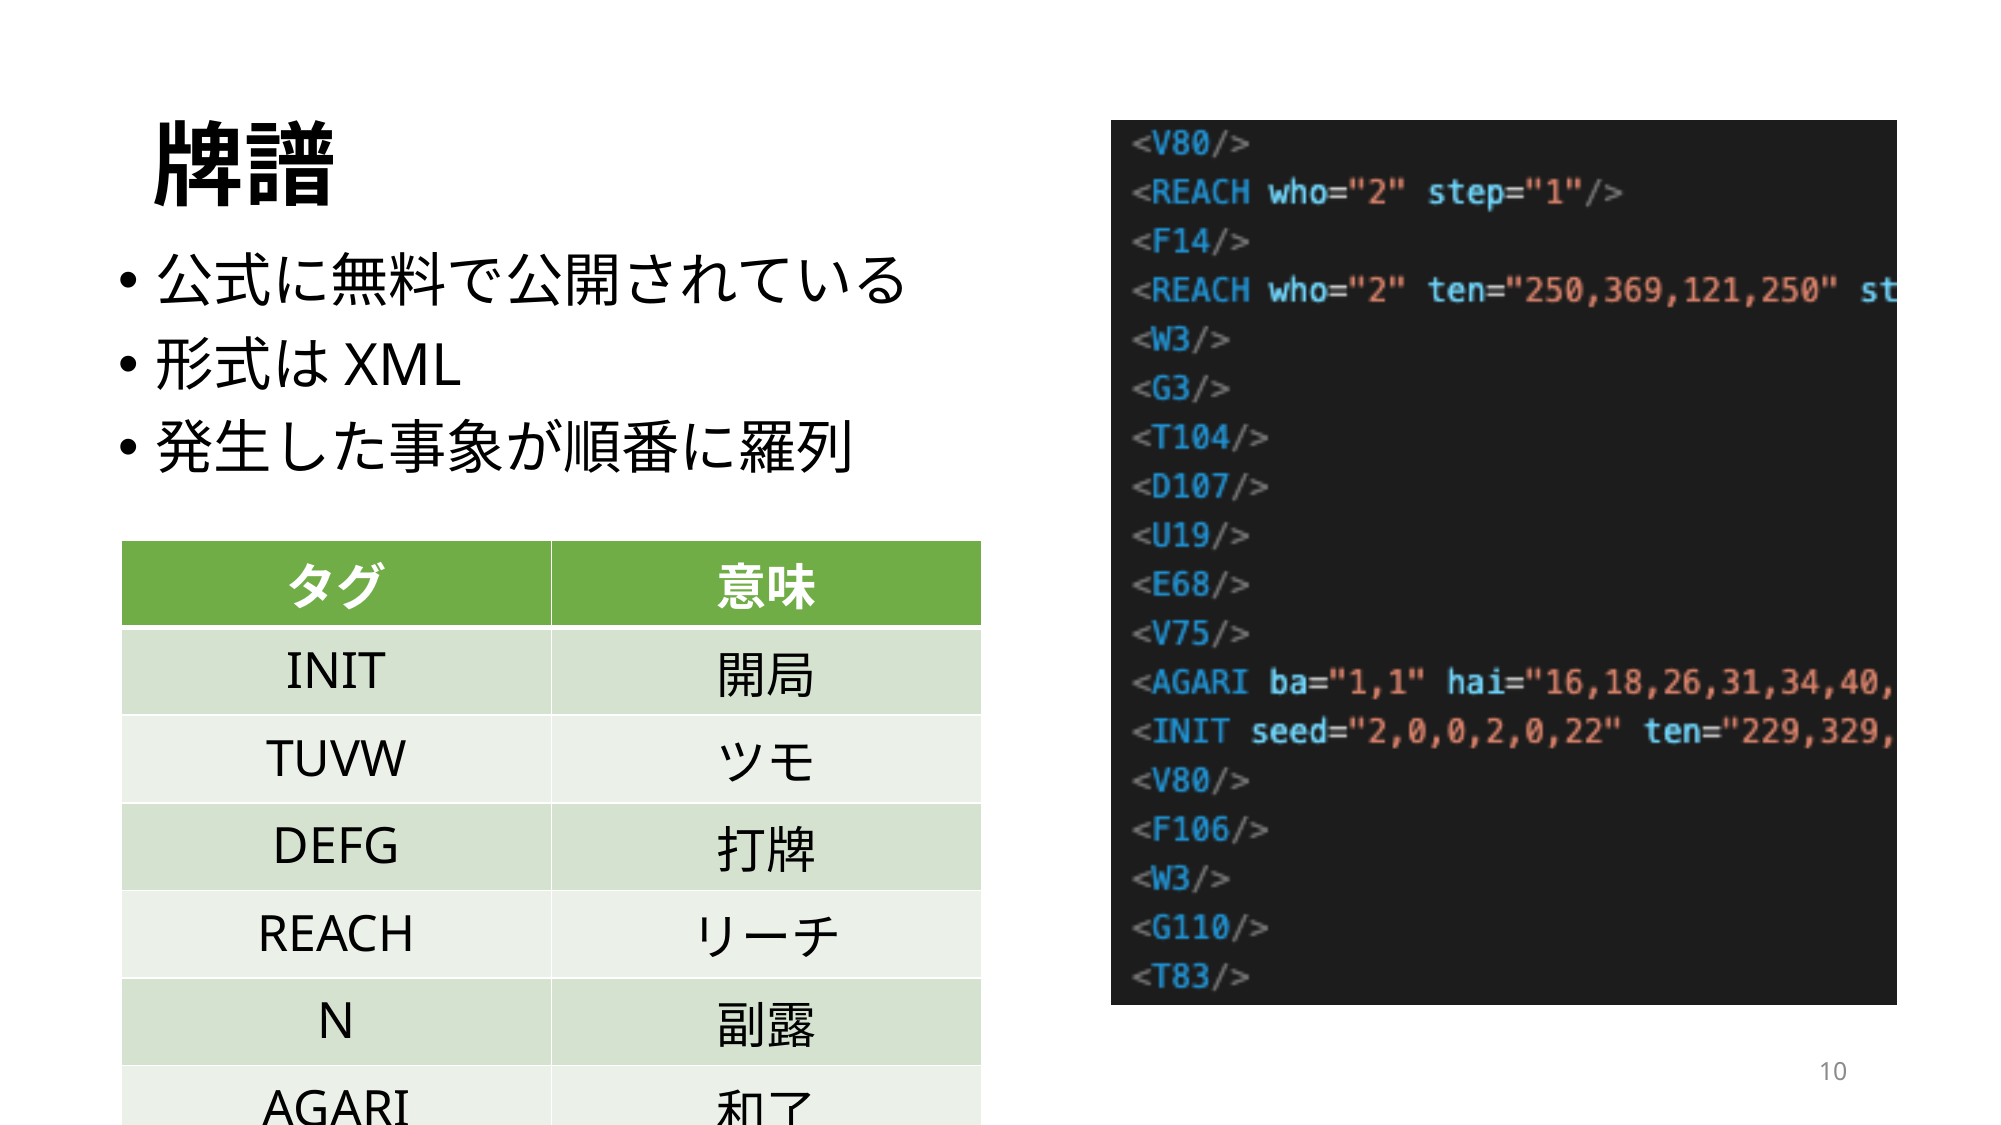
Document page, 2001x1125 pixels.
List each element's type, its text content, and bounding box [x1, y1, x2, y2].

table_header タグ [122, 541, 551, 625]
table_cell リーチ [552, 891, 981, 977]
table_cell N [122, 979, 551, 1065]
table_cell DEFG [122, 804, 551, 890]
table_cell INIT [122, 630, 551, 714]
table_cell AGARI [122, 1066, 551, 1125]
table_header 意味 [552, 541, 981, 625]
table_cell 副露 [552, 979, 981, 1065]
title 牌譜 [137, 59, 1863, 278]
picture [1111, 120, 1897, 1005]
table_cell 和了 [552, 1066, 981, 1125]
table_cell 開局 [552, 630, 981, 714]
table_cell ツモ [552, 716, 981, 802]
table_cell 打牌 [552, 804, 981, 890]
slide_number 10 [1412, 1042, 1863, 1103]
table_cell TUVW [122, 716, 551, 802]
list 公式に無料で公開されている 形式はXML 発生した事象が順番に羅列 [103, 243, 1000, 502]
table_cell REACH [122, 891, 551, 977]
